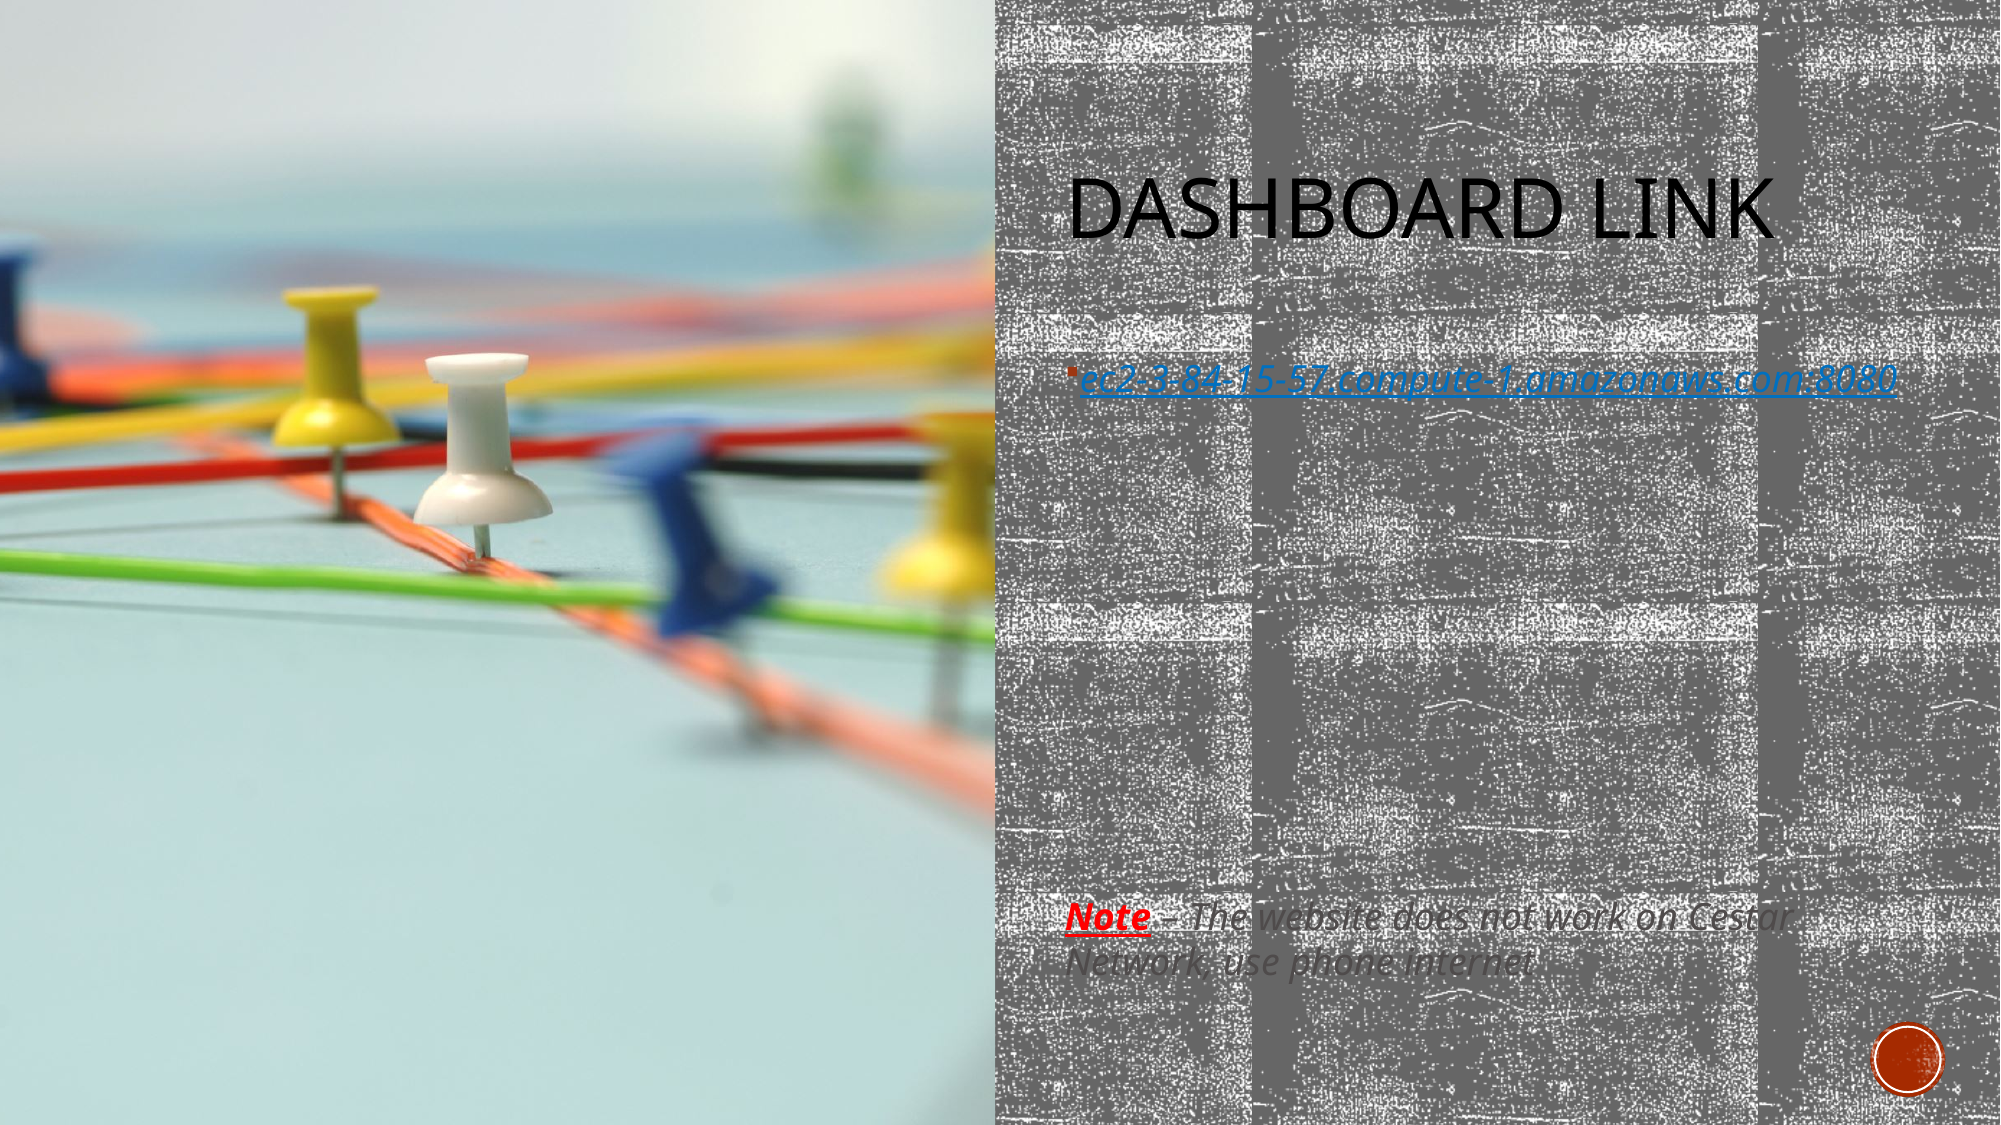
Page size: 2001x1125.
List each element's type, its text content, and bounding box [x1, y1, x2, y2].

text_box [996, 0, 2000, 1125]
text_box Note – The website does not work on Cestar Network, use phone internet [1049, 886, 1852, 991]
text_box ec2-3-84-15-57.compute-1.amazonaws.com:8080 [1050, 347, 1946, 1013]
picture [0, 0, 996, 1125]
text_box dashboard link [1050, 79, 1920, 344]
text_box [1872, 1024, 1943, 1096]
